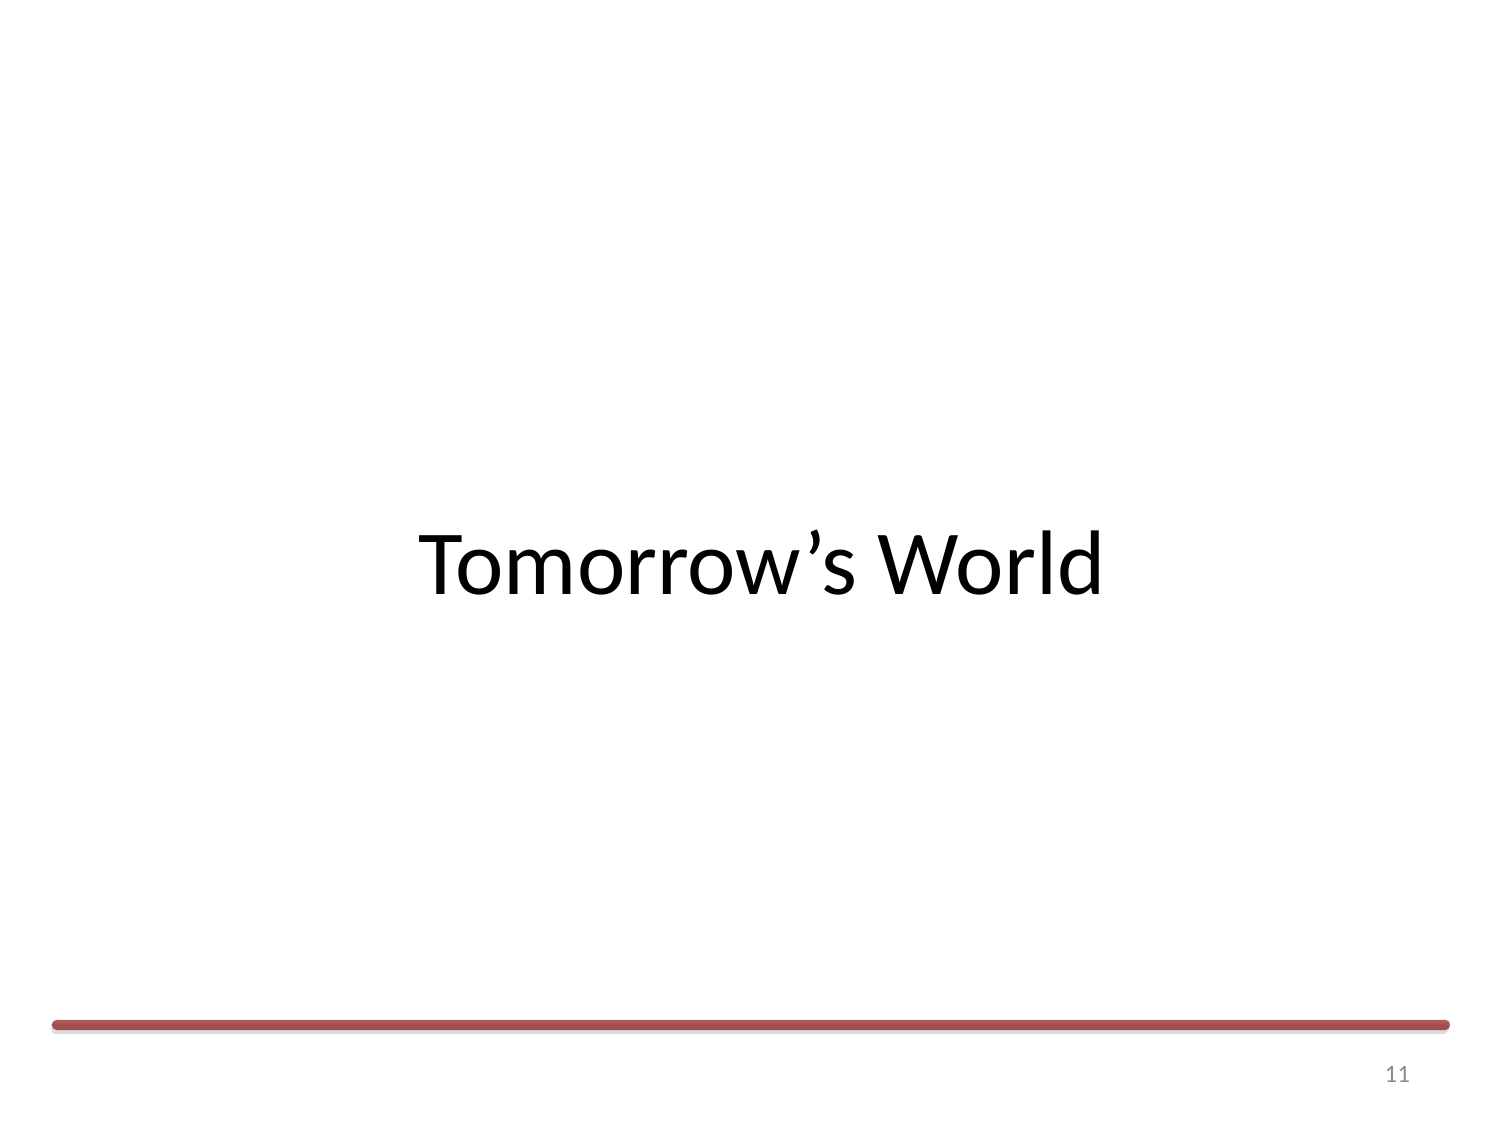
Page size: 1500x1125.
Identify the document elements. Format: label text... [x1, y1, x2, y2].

title Tomorrow’s World [125, 437, 1400, 679]
slide_number 11 [1074, 1042, 1425, 1103]
